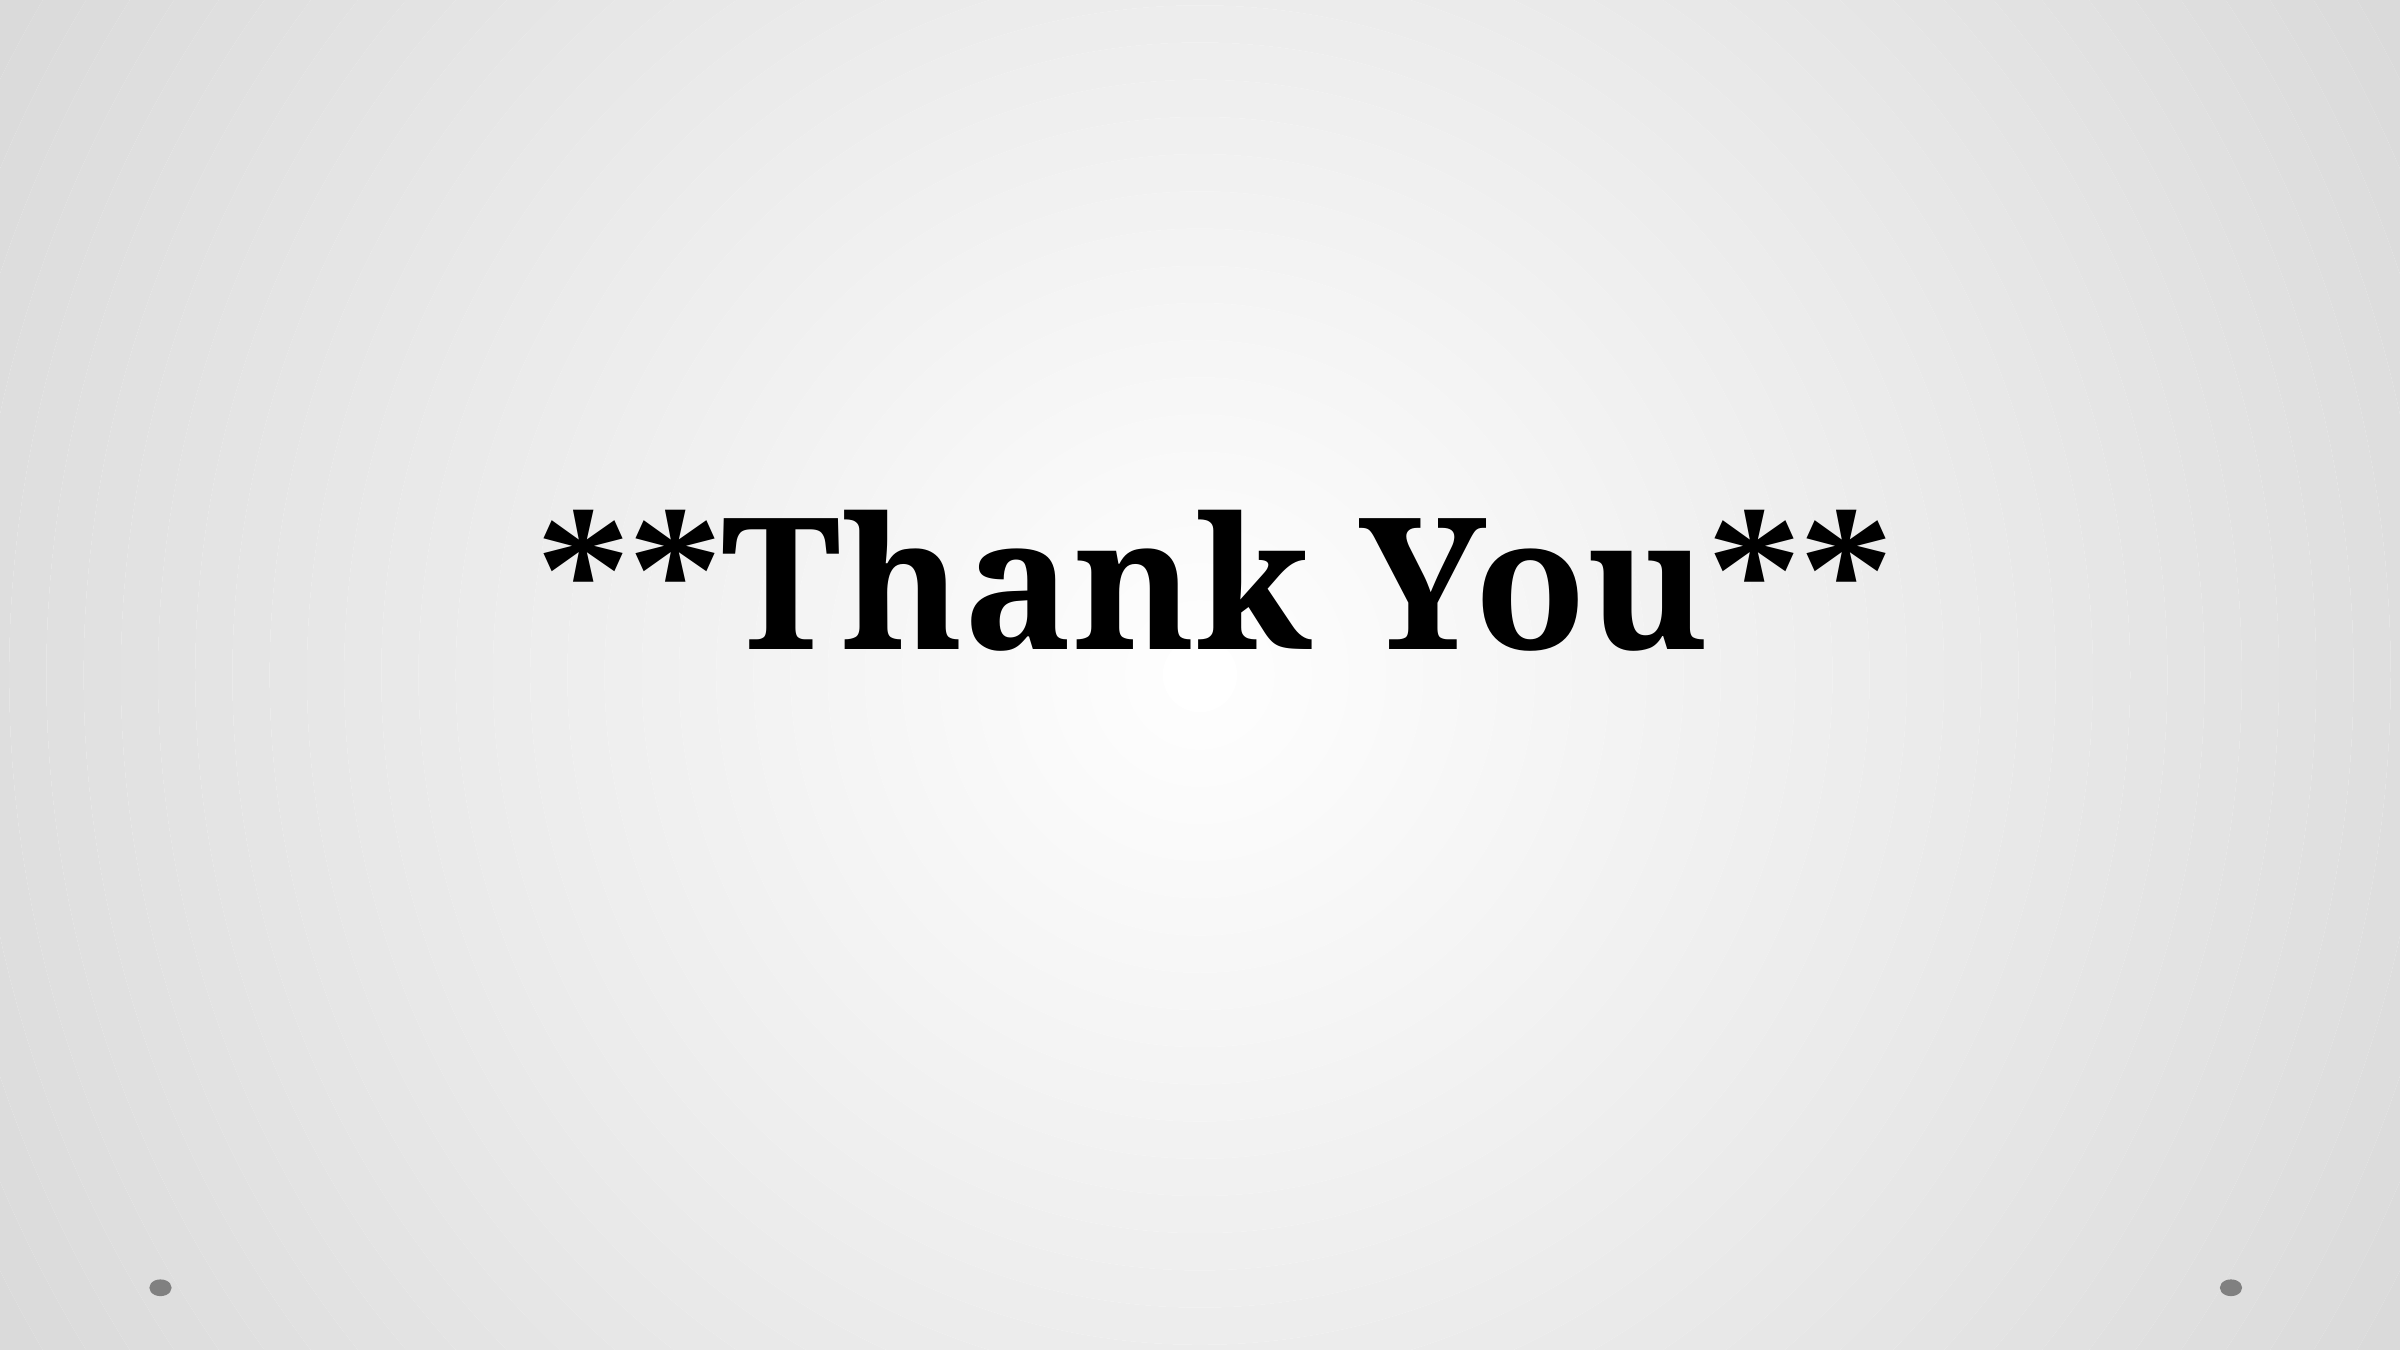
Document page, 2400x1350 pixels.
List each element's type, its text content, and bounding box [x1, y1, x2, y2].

text_box **Thank You** [31, 459, 2400, 694]
